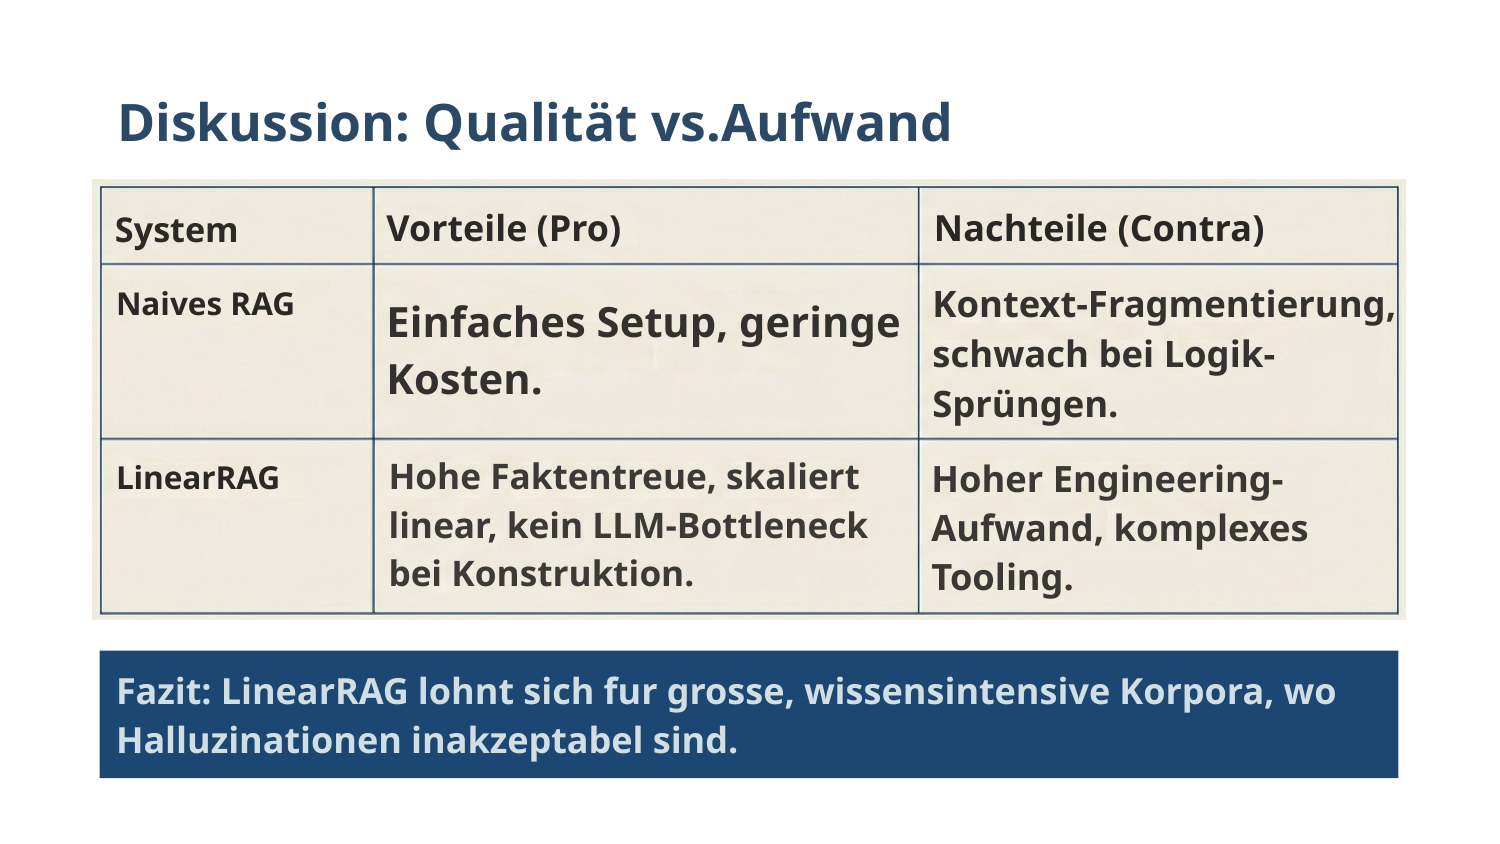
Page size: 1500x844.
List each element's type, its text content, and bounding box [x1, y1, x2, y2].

picture [92, 179, 1406, 620]
text_box [99, 650, 1399, 779]
text_box Fazit: LinearRAG lohnt sich fur grosse, wissensintensive Korpora, wo Halluzinationen inakzeptabel sind. [116, 665, 1343, 765]
text_box Diskussion: Qualität vs.Aufwand [117, 86, 1110, 157]
